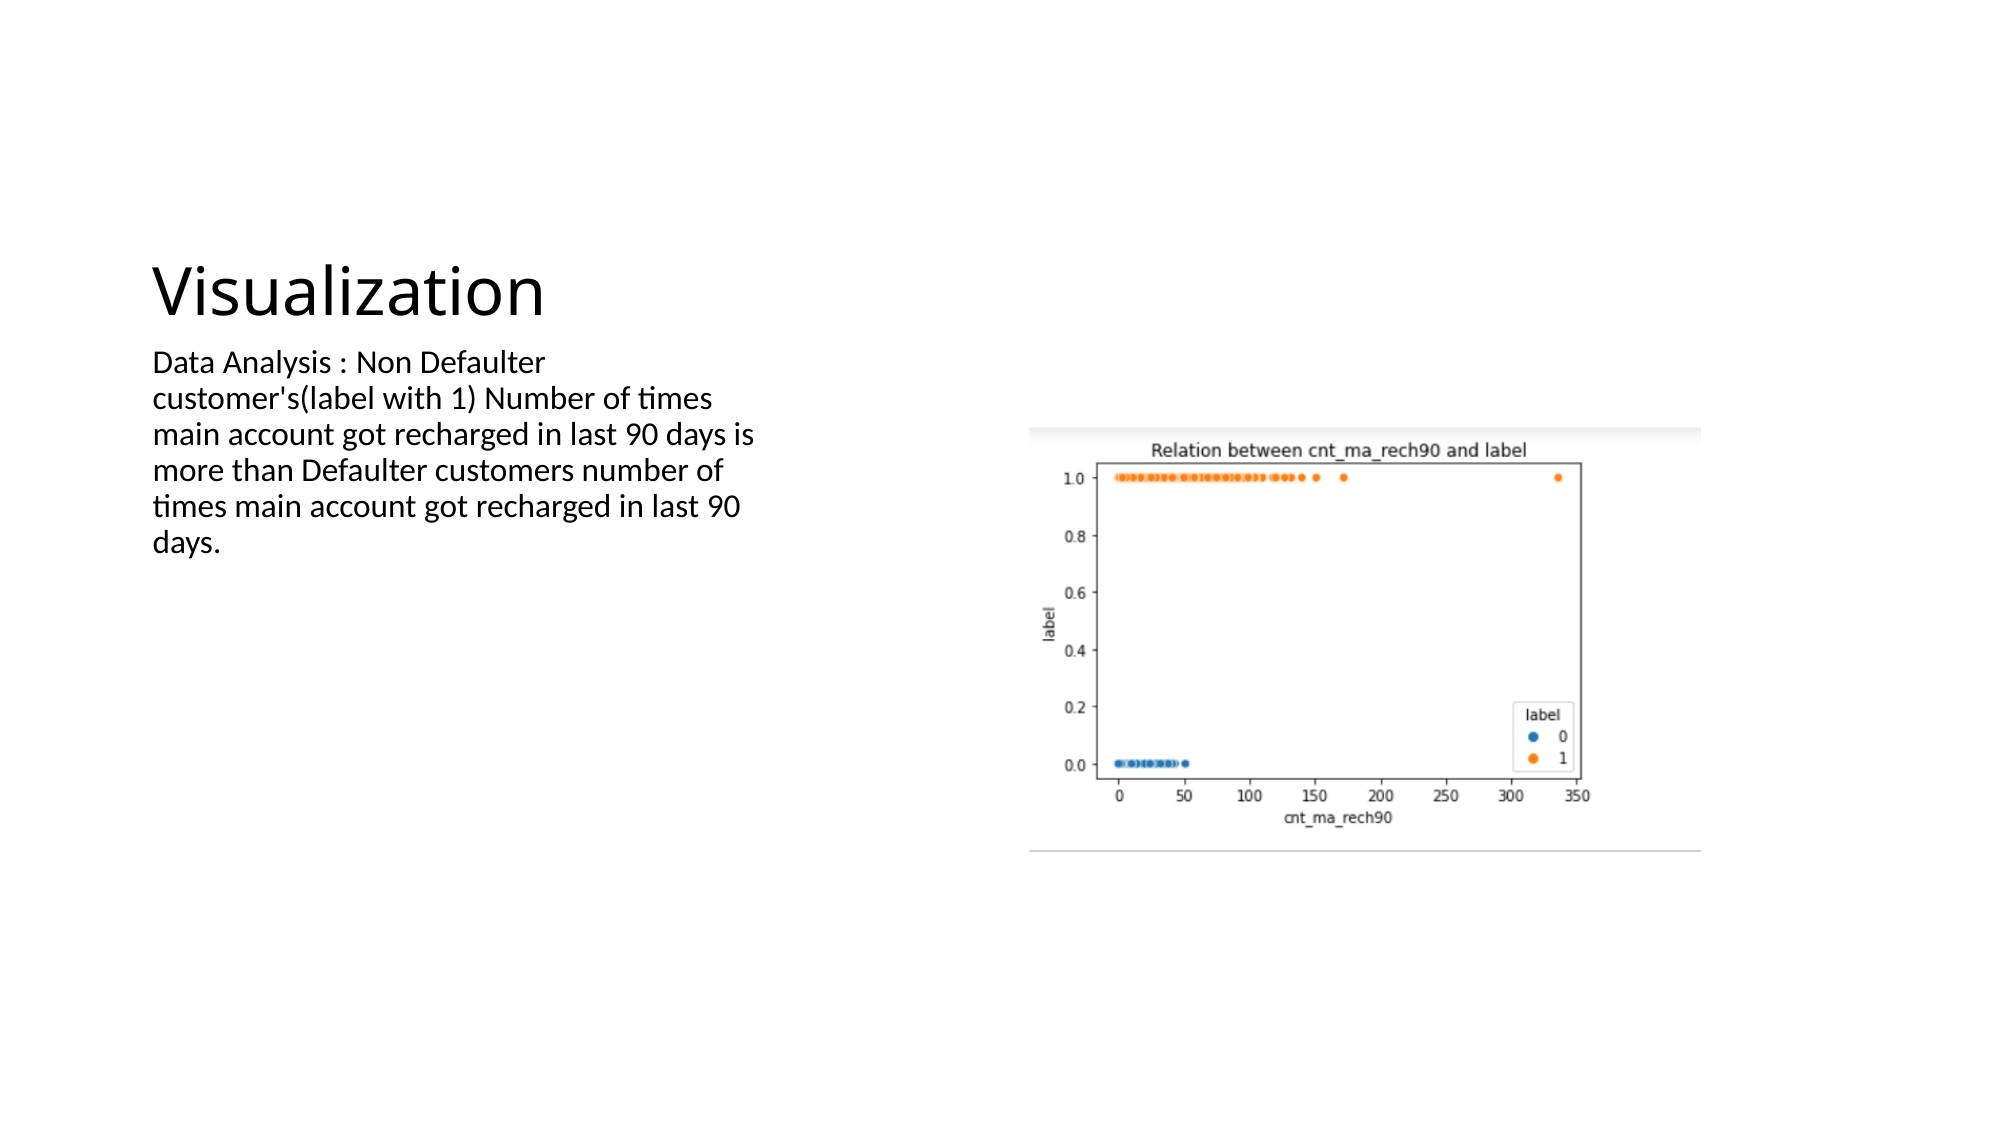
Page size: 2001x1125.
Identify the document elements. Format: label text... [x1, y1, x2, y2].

list Data Analysis : Non Defaulter customer's(label with 1) Number of times main account got recharged in last 90 days is more than Defaulter customers number of times main account got recharged in last 90 days. [137, 337, 783, 963]
title Visualization [137, 75, 783, 337]
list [1029, 424, 1701, 862]
